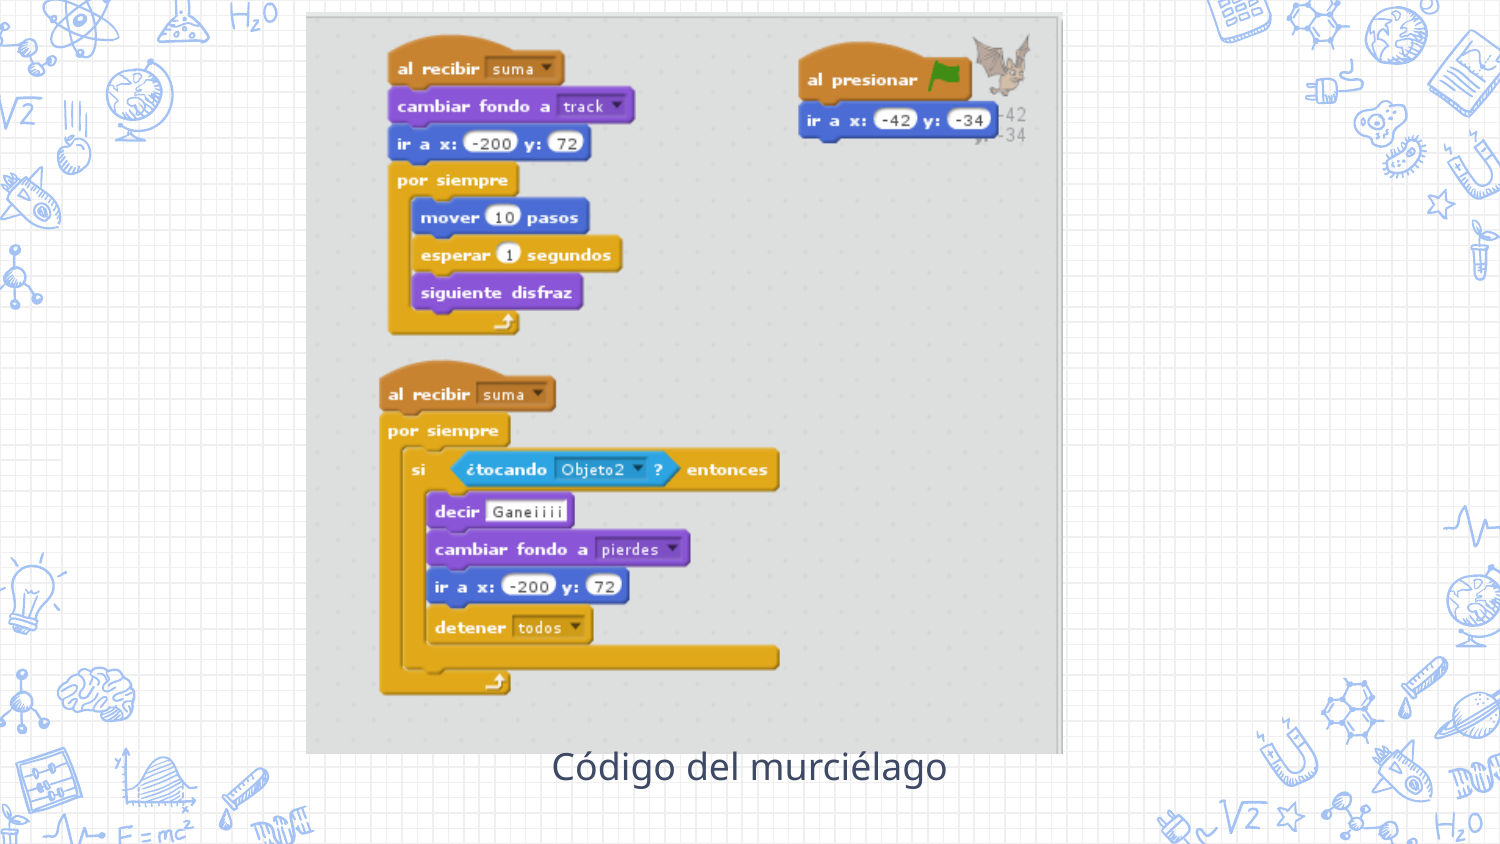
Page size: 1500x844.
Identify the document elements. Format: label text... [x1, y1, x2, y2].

list Código del murciélago [75, 728, 1425, 814]
picture [306, 12, 1063, 754]
